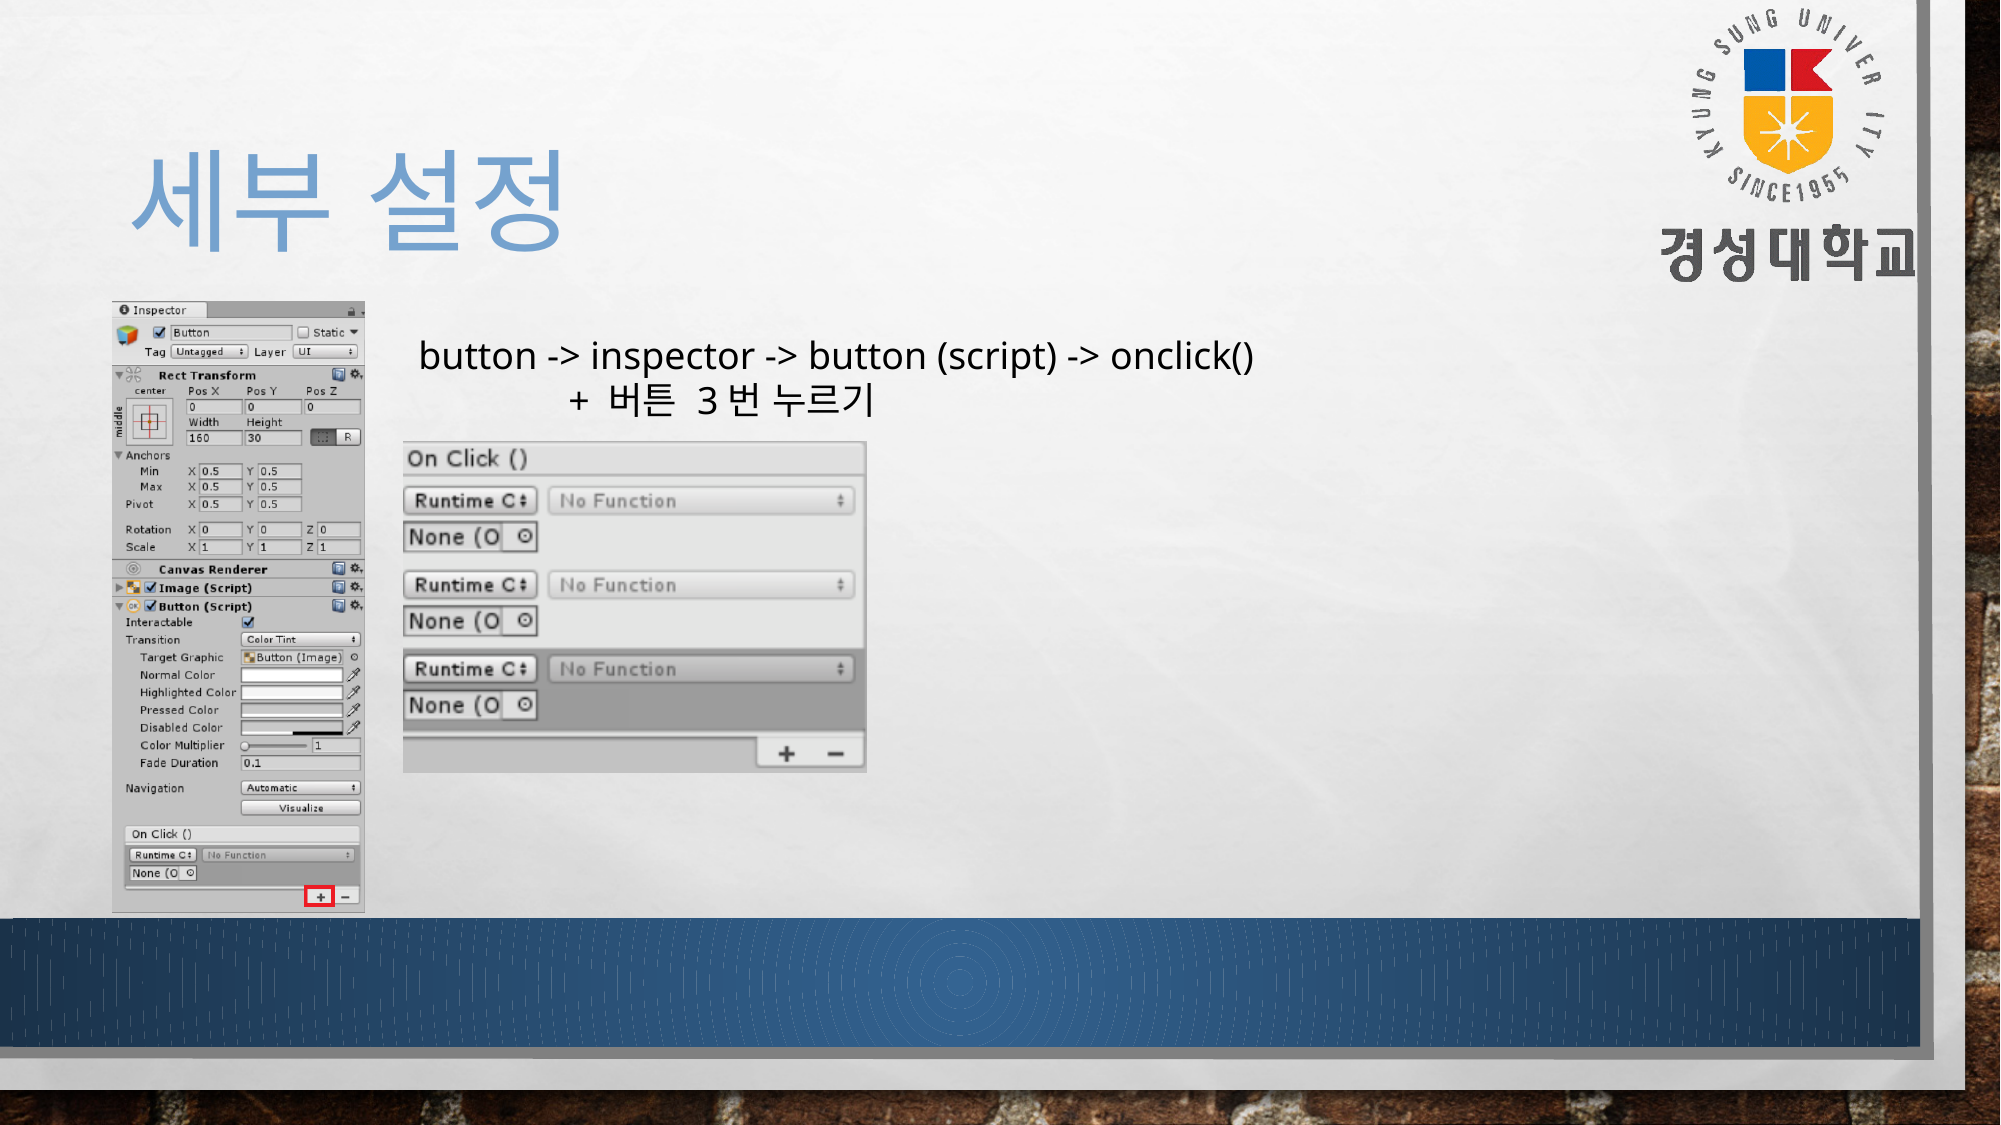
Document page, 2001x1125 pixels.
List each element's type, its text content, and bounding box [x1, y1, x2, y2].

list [112, 301, 366, 913]
picture [403, 440, 867, 773]
picture [0, 0, 2000, 1125]
picture [1661, 8, 1915, 282]
text_box button -> inspector -> button (script) -> onclick() + 버튼 3번 누르기 [403, 324, 1897, 430]
title 세부 설정 [112, 112, 1818, 302]
